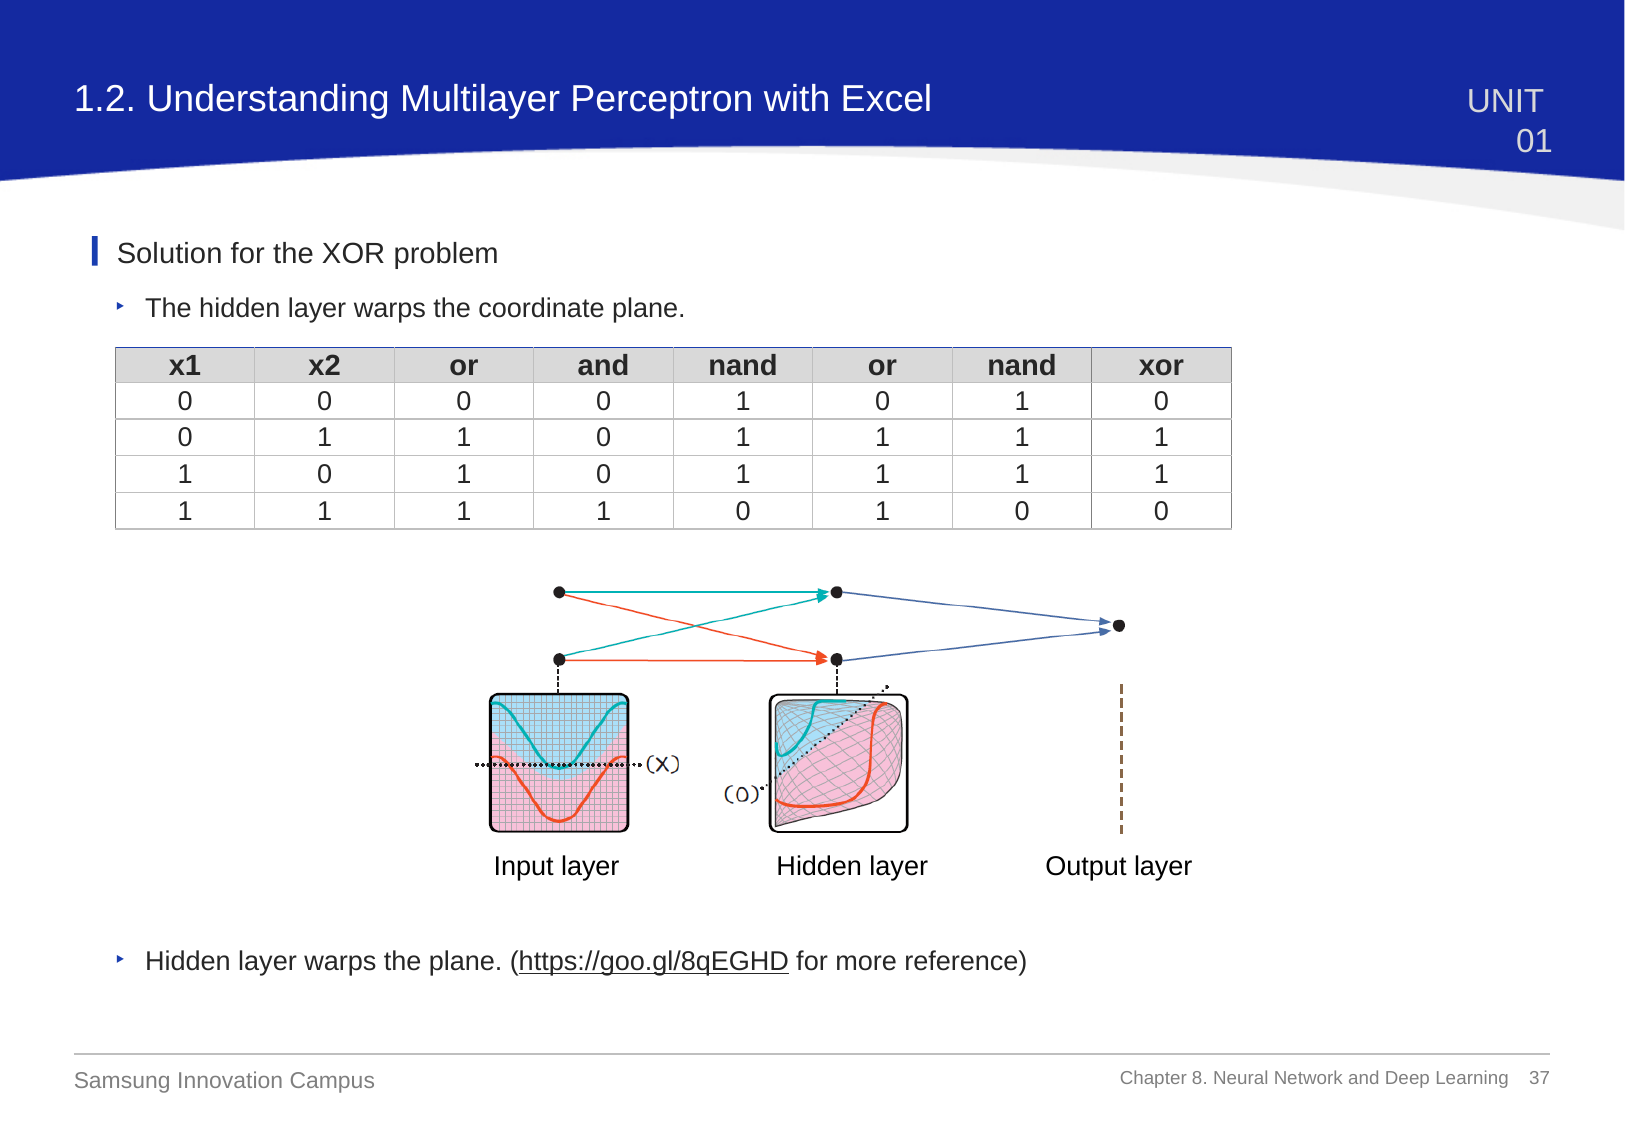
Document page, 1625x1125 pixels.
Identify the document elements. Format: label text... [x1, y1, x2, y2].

table_cell 1 [674, 456, 812, 492]
table_cell 0 [395, 383, 533, 418]
picture [0, 0, 1625, 1125]
table_cell 0 [255, 383, 394, 418]
table_header nand [674, 348, 812, 382]
table_header or [813, 348, 952, 382]
text_box The hidden layer warps the coordinate plane. Hidden layer warps the plane. (https://goo.gl/8qEGHD for more reference) [115, 278, 1532, 1029]
table_cell 1 [813, 420, 952, 455]
table_cell 0 [1092, 493, 1231, 528]
table_cell 0 [255, 456, 394, 492]
table_cell 1 [953, 383, 1091, 418]
table_cell 1 [255, 420, 394, 455]
table_cell 0 [534, 456, 673, 492]
table_cell 1 [1092, 420, 1231, 455]
table_cell 1 [116, 493, 254, 528]
table_header x1 [116, 348, 254, 382]
table_header or [395, 348, 533, 382]
table_cell 1 [953, 420, 1091, 455]
table_cell 1 [395, 420, 533, 455]
table_cell 1 [674, 420, 812, 455]
table_header x2 [255, 348, 394, 382]
table_cell 1 [395, 456, 533, 492]
table_cell 0 [534, 420, 673, 455]
table_cell 0 [953, 493, 1091, 528]
table_cell 1 [395, 493, 533, 528]
table_cell 1 [953, 456, 1091, 492]
table_header and [534, 348, 673, 382]
table_cell 1 [116, 456, 254, 492]
table_cell 1 [1092, 456, 1231, 492]
table_cell 0 [116, 383, 254, 418]
table_header nand [953, 348, 1091, 382]
table_cell 1 [534, 493, 673, 528]
table_cell 1 [813, 493, 952, 528]
table_cell 0 [813, 383, 952, 418]
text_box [472, 574, 1214, 892]
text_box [73, 73, 1554, 120]
table_header xor [1092, 348, 1231, 382]
table_cell 0 [116, 420, 254, 455]
table_cell 1 [674, 383, 812, 418]
table_cell 1 [813, 456, 952, 492]
table_cell 0 [1092, 383, 1231, 418]
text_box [91, 234, 1533, 270]
table_cell 1 [255, 493, 394, 528]
table_cell 0 [674, 493, 812, 528]
table_cell 0 [534, 383, 673, 418]
